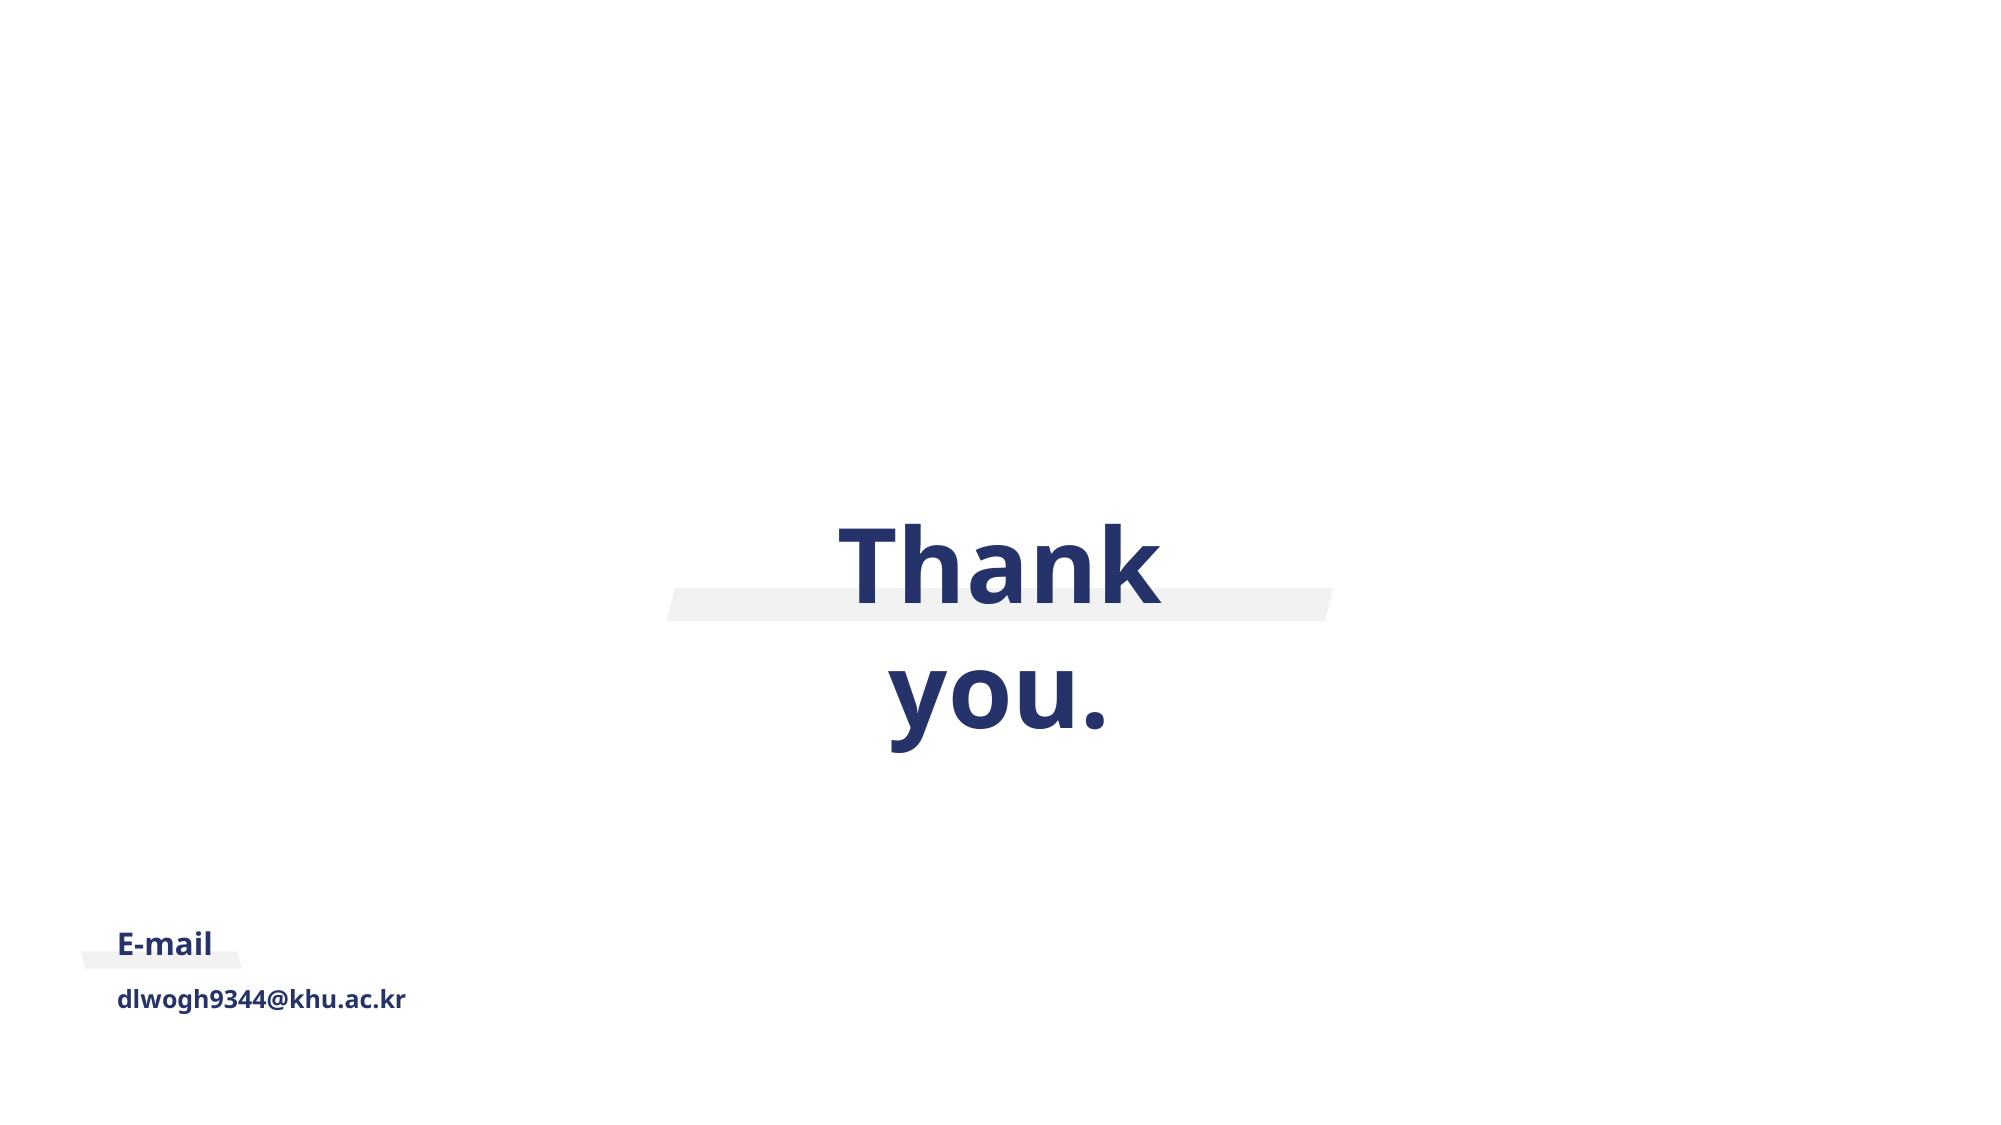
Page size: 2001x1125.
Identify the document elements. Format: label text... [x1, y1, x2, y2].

title dlwogh9344@khu.ac.kr [102, 971, 504, 1030]
